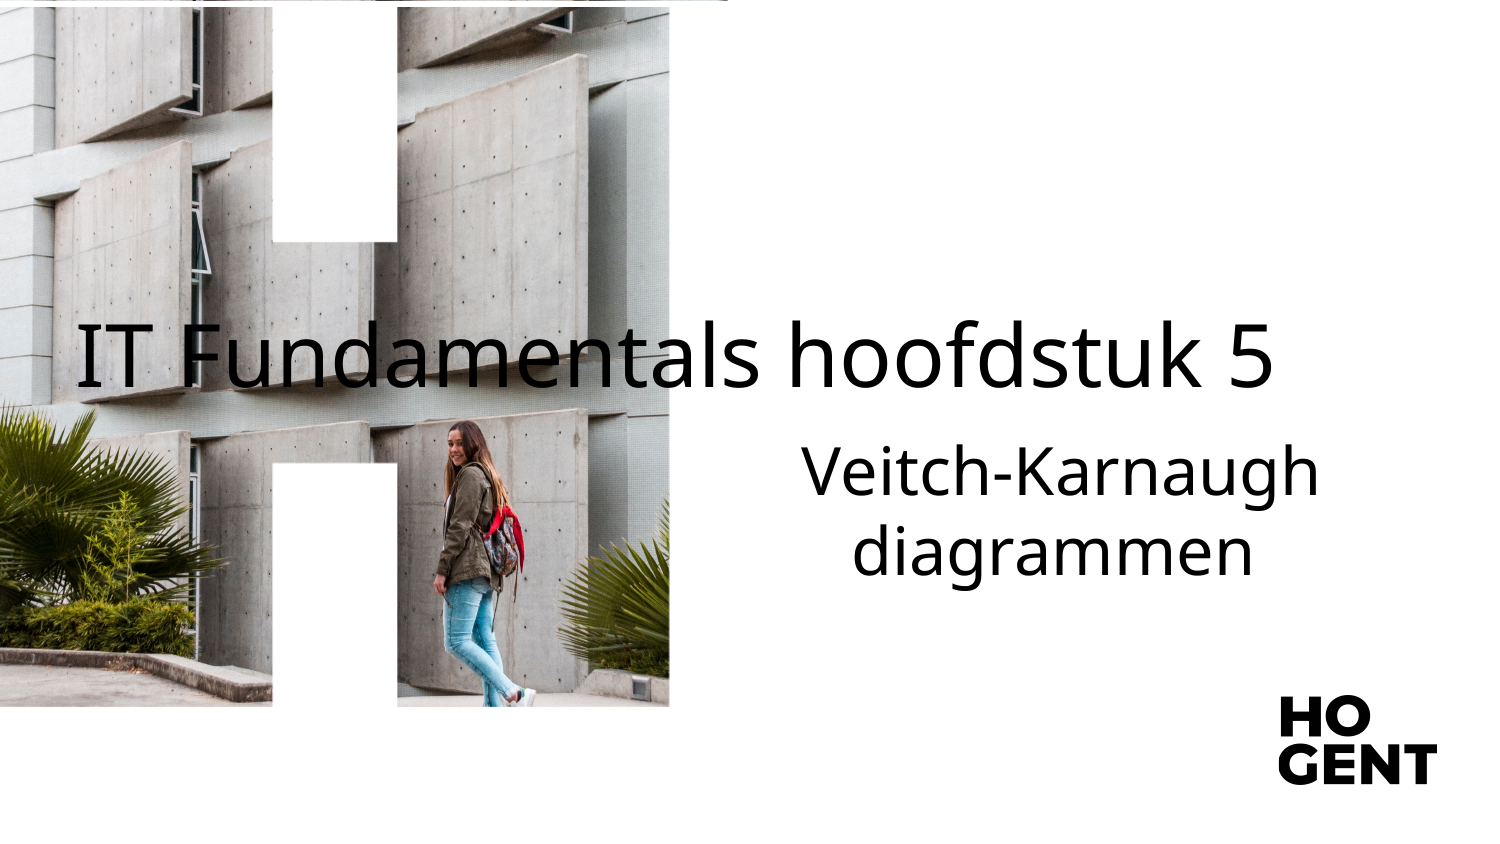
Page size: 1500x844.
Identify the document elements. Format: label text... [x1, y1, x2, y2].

subtitle Veitch-Karnaugh diagrammen [1131, 421, 1452, 546]
title IT Fundamentals hoofdstuk 5 [1131, 262, 1500, 443]
picture [0, 0, 1127, 844]
